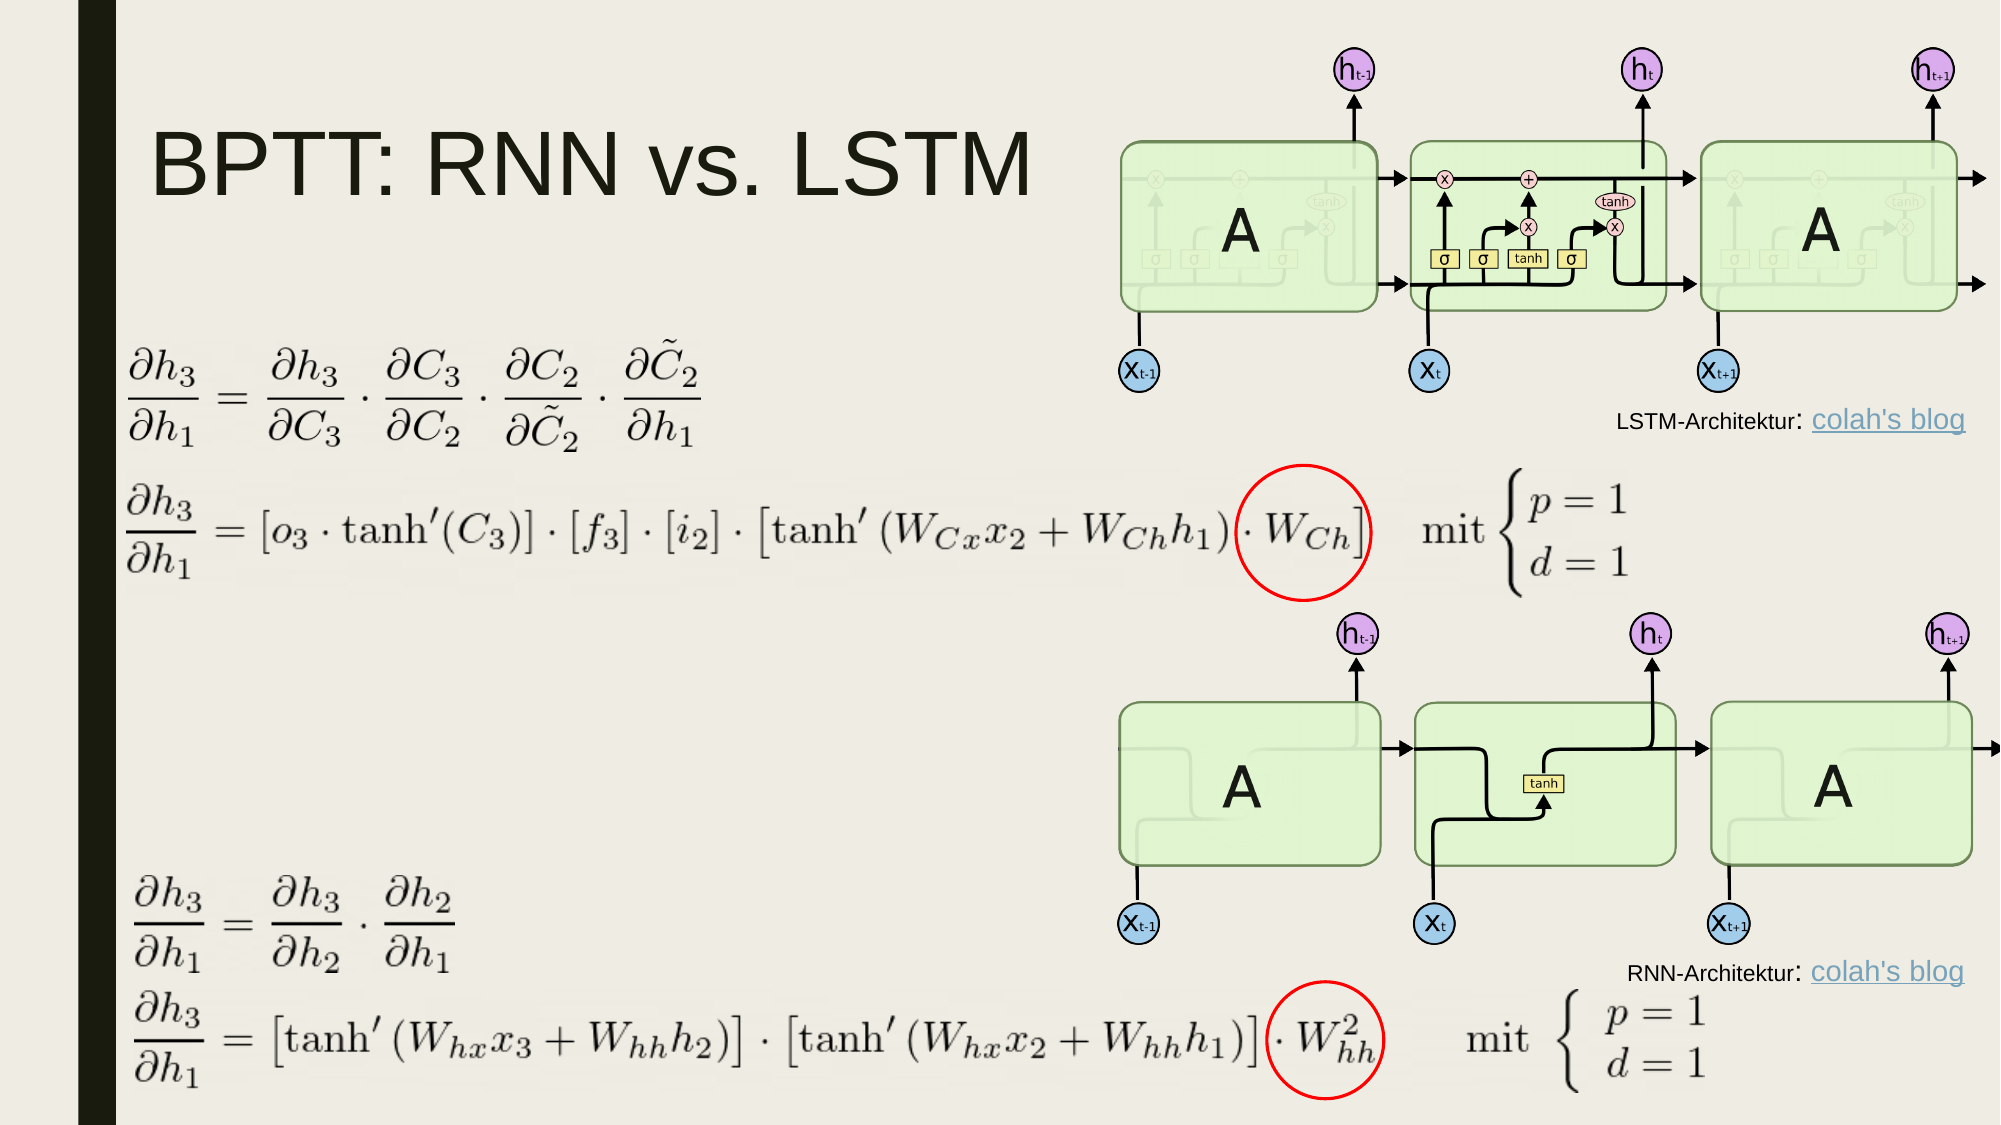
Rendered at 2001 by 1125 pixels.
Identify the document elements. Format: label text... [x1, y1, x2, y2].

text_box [1118, 47, 2000, 444]
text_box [1116, 612, 2000, 996]
text_box [1294, 1093, 1357, 1102]
picture [134, 875, 455, 973]
text_box [1278, 462, 1329, 467]
title BPTT: RNN vs. LSTM [134, 109, 1118, 354]
text_box [1276, 598, 1331, 604]
picture [128, 339, 701, 452]
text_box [1123, 103, 1936, 290]
picture [134, 989, 1705, 1093]
picture [126, 467, 1628, 598]
